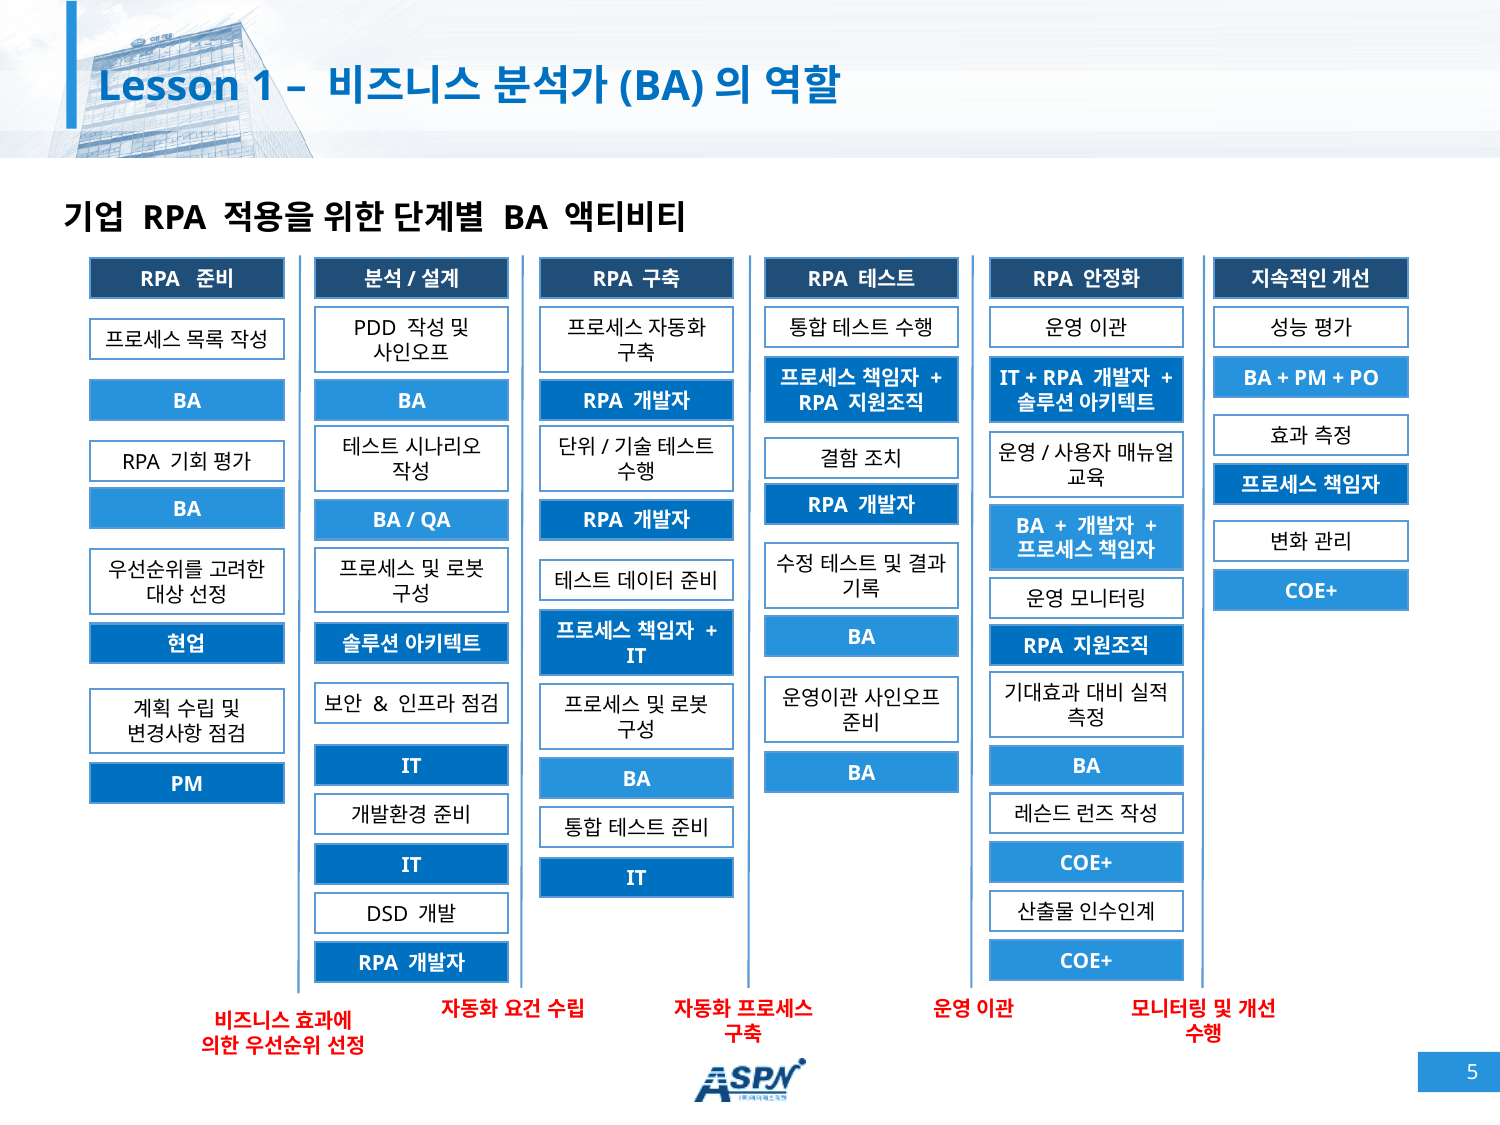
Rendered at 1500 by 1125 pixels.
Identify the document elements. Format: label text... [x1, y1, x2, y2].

text_box RPA 기회 평가 [90, 441, 284, 482]
text_box COE+ [989, 939, 1184, 980]
text_box 개발환경 준비 [315, 793, 509, 834]
text_box 운영 모니터링 [989, 578, 1184, 618]
text_box RPA 개발자 [539, 380, 734, 420]
text_box PM [90, 763, 284, 803]
text_box COE+ [1214, 569, 1408, 610]
text_box BA + 개발자 + 프로세스 책임자 [989, 504, 1184, 570]
text_box 프로세스 책임자 + IT [539, 610, 734, 676]
text_box RPA 개발자 [539, 499, 734, 540]
text_box BA [90, 380, 284, 420]
text_box 모니터링 및 개선 수행 [1107, 988, 1301, 1053]
text_box 프로세스 책임자 + RPA 지원조직 [764, 357, 959, 423]
text_box 통합 테스트 준비 [539, 807, 734, 848]
text_box 성능 평가 [1214, 306, 1408, 347]
text_box RPA 지원조직 [989, 625, 1184, 666]
title Lesson 1 – 비즈니스 분석가(BA)의 역할 [89, 44, 1385, 130]
text_box 기대효과 대비 실적 측정 [989, 672, 1184, 738]
text_box 단위/기술 테스트 수행 [539, 426, 734, 491]
text_box IT [315, 844, 509, 884]
text_box BA [539, 758, 734, 798]
text_box 레슨드 런즈 작성 [989, 793, 1184, 834]
text_box 운영이관 사인오프 준비 [764, 677, 959, 743]
text_box RPA 개발자 [315, 942, 509, 983]
text_box 테스트 시나리오 작성 [315, 426, 509, 491]
text_box 분석/설계 [315, 258, 509, 299]
text_box 자동화 프로세스 구축 [646, 988, 841, 1053]
text_box 운영/사용자 매뉴얼 교육 [989, 432, 1184, 497]
text_box 우선순위를 고려한 대상 선정 [90, 548, 284, 614]
text_box RPA 준비 [90, 258, 284, 299]
text_box 효과 측정 [1214, 415, 1408, 456]
text_box IT [315, 744, 509, 785]
text_box RPA 구축 [539, 258, 734, 299]
text_box 프로세스 목록 작성 [90, 319, 284, 360]
text_box RPA 안정화 [989, 258, 1184, 299]
text_box BA [90, 488, 284, 529]
text_box IT + RPA 개발자 + 솔루션 아키텍트 [989, 357, 1184, 423]
text_box 산출물 인수인계 [989, 890, 1184, 931]
text_box 솔루션 아키텍트 [315, 622, 509, 663]
text_box 현업 [90, 623, 284, 664]
text_box RPA 개발자 [764, 484, 959, 524]
text_box COE+ [989, 842, 1184, 883]
text_box 운영 이관 [877, 987, 1071, 1028]
text_box BA / QA [315, 499, 509, 540]
text_box BA [315, 380, 509, 420]
text_box 프로세스 및 로봇 구성 [539, 683, 734, 749]
text_box BA [989, 745, 1184, 786]
text_box 변화 관리 [1214, 521, 1408, 562]
text_box 프로세스 책임자 [1214, 463, 1408, 504]
text_box 계획 수립 및 변경사항 점검 [90, 688, 284, 754]
text_box 프로세스 자동화 구축 [539, 306, 734, 372]
slide_number 5 [1458, 1051, 1487, 1094]
text_box 비즈니스 효과에 의한 우선순위 선정 [186, 1000, 381, 1066]
text_box 보안 & 인프라 점검 [315, 682, 509, 723]
text_box 기업 RPA 적용을 위한 단계별 BA 액티비티 [56, 189, 1466, 244]
text_box 결함 조치 [764, 437, 959, 478]
text_box BA [764, 616, 959, 657]
text_box BA + PM + PO [1214, 357, 1408, 397]
text_box DSD 개발 [315, 893, 509, 934]
text_box 테스트 데이터 준비 [539, 560, 734, 600]
text_box 통합 테스트 수행 [764, 306, 959, 347]
text_box PDD 작성 및 사인오프 [315, 306, 509, 372]
picture [694, 1058, 806, 1102]
text_box 프로세스 및 로봇 구성 [315, 547, 509, 613]
text_box IT [539, 857, 734, 898]
text_box 자동화 요건 수립 [416, 987, 611, 1028]
text_box 지속적인 개선 [1214, 258, 1408, 299]
text_box 운영 이관 [989, 306, 1184, 347]
text_box BA [764, 751, 959, 792]
text_box RPA 테스트 [764, 258, 959, 299]
text_box 수정 테스트 및 결과 기록 [764, 543, 959, 609]
